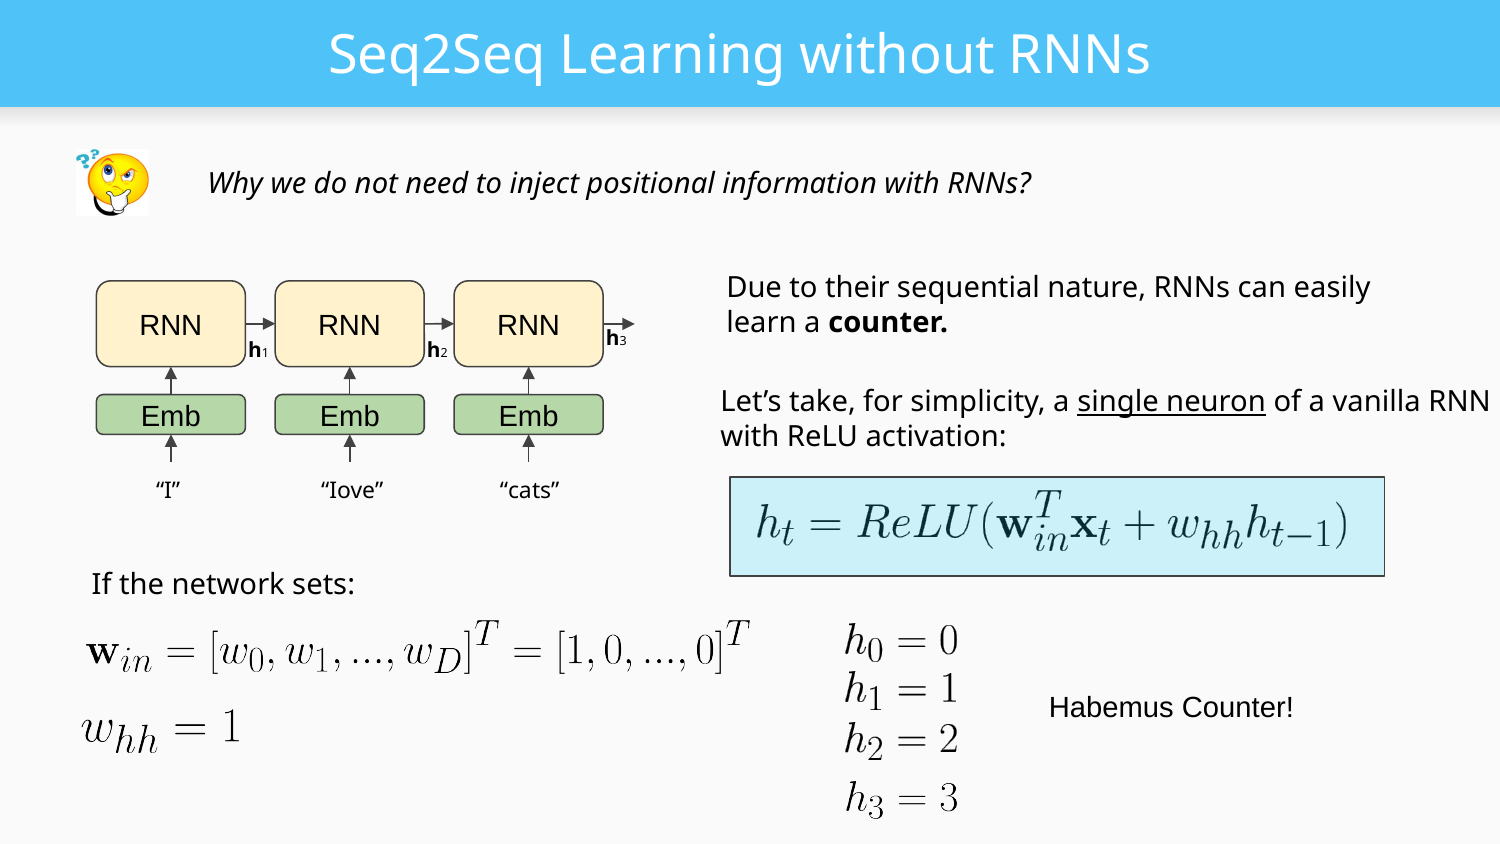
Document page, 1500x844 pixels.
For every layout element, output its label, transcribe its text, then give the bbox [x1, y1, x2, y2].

text_box Due to their sequential nature, RNNs can easily learn a counter. [711, 253, 1465, 354]
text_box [96, 280, 646, 521]
title Seq2Seq Learning without RNNs [16, 2, 1464, 102]
picture [845, 780, 957, 820]
picture [76, 149, 149, 217]
text_box Let’s take, for simplicity, a single neuron of a vanilla RNN with ReLU activation: [705, 367, 1500, 468]
picture [845, 671, 957, 711]
text_box [729, 477, 1385, 576]
picture [845, 623, 957, 662]
text_box If the network sets: [76, 550, 382, 616]
picture [80, 709, 239, 754]
text_box Habemus Counter! [1033, 673, 1340, 739]
picture [845, 721, 957, 760]
picture [757, 490, 1346, 552]
picture [86, 620, 751, 674]
text_box Why we do not need to inject positional information with RNNs? [192, 149, 1308, 215]
